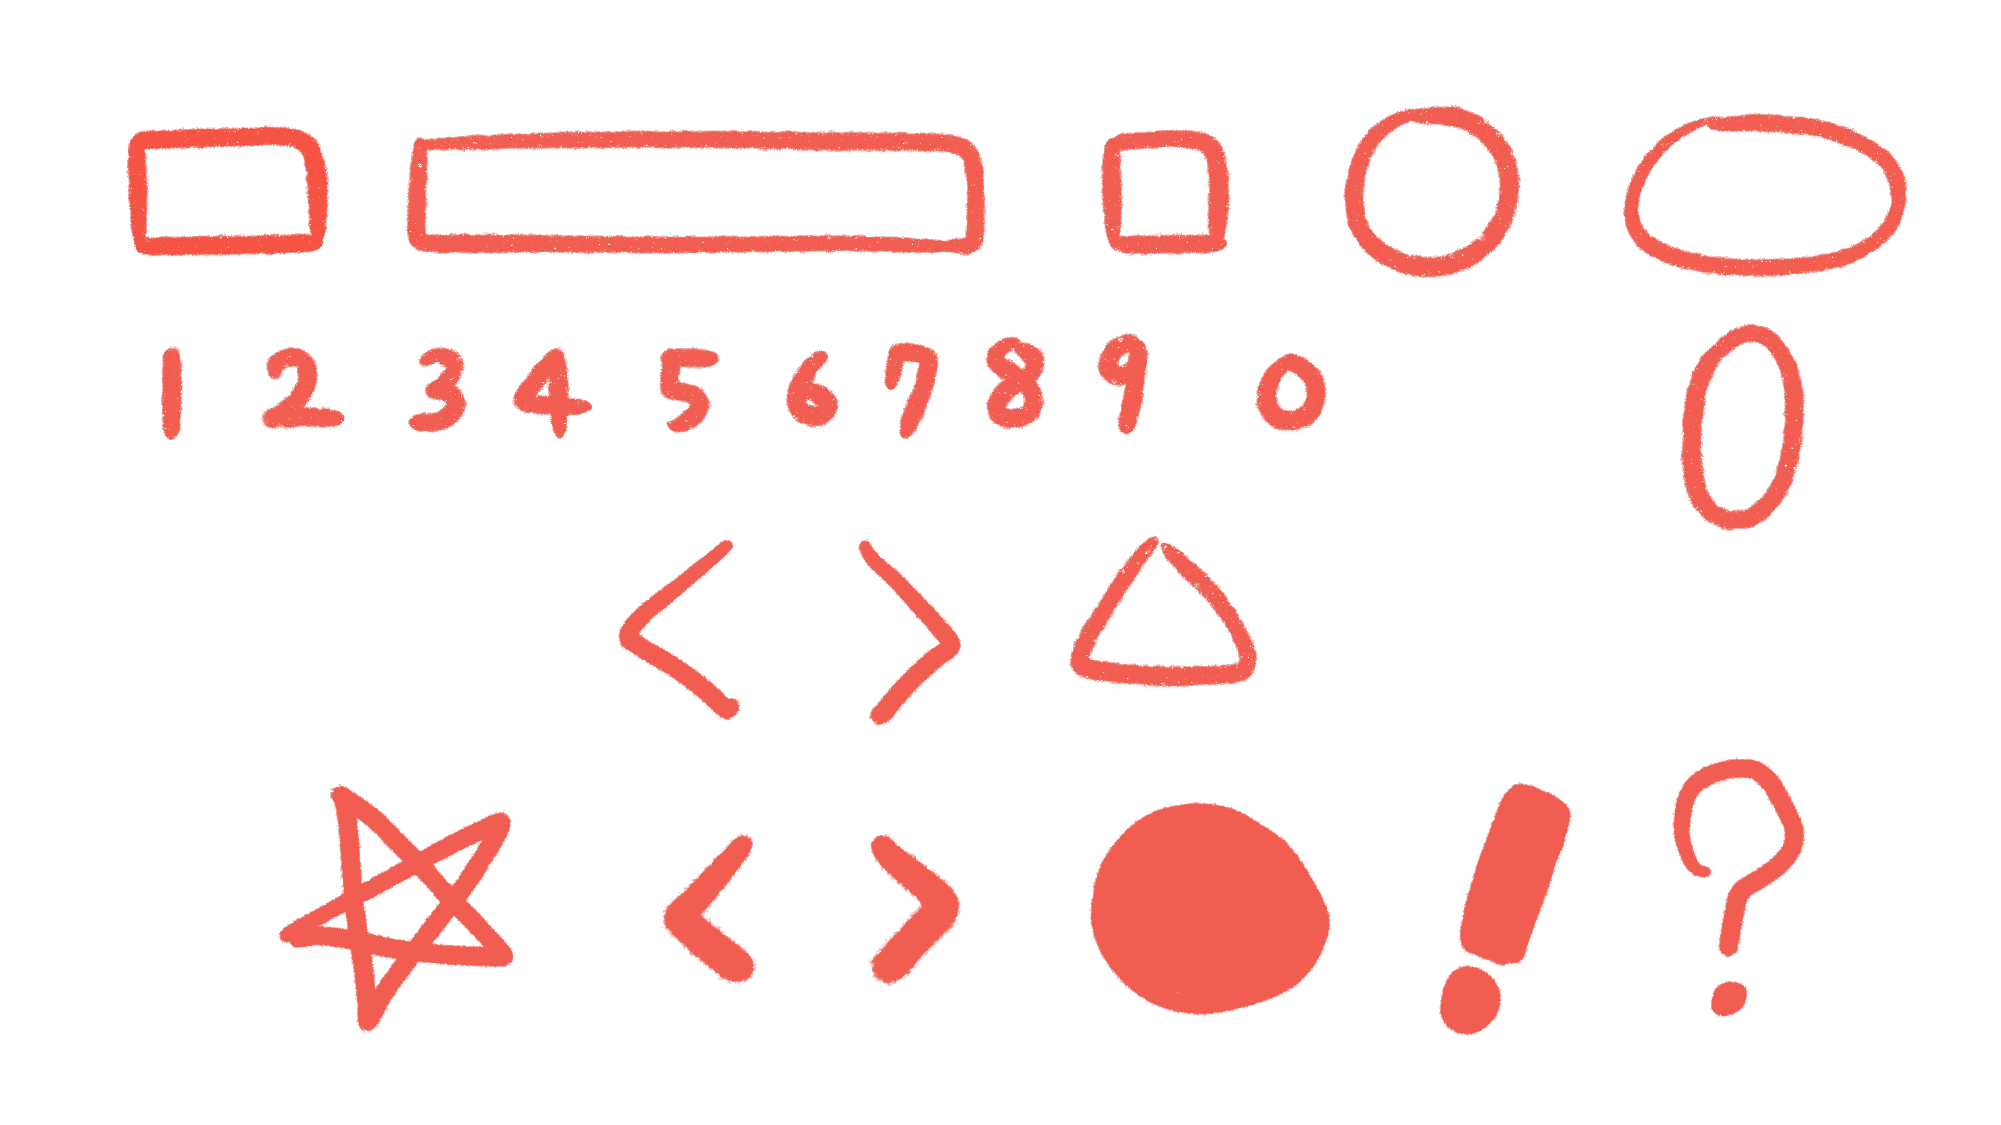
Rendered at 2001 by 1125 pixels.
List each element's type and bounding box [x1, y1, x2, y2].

picture [617, 539, 740, 720]
picture [1438, 782, 1572, 1036]
picture [1069, 535, 1258, 688]
picture [786, 349, 839, 428]
picture [1096, 332, 1149, 435]
picture [1672, 757, 1806, 1017]
picture [883, 341, 940, 439]
picture [278, 784, 515, 1034]
picture [1100, 128, 1231, 256]
picture [160, 346, 183, 440]
picture [658, 346, 720, 435]
picture [1089, 801, 1331, 1017]
picture [857, 539, 962, 727]
picture [404, 128, 986, 256]
picture [867, 833, 962, 986]
picture [1255, 352, 1328, 432]
picture [1623, 112, 1908, 278]
picture [126, 125, 329, 257]
picture [985, 335, 1045, 431]
picture [1680, 324, 1806, 531]
picture [661, 832, 757, 986]
picture [512, 347, 592, 439]
picture [408, 346, 467, 433]
picture [260, 346, 345, 430]
picture [1343, 104, 1521, 278]
